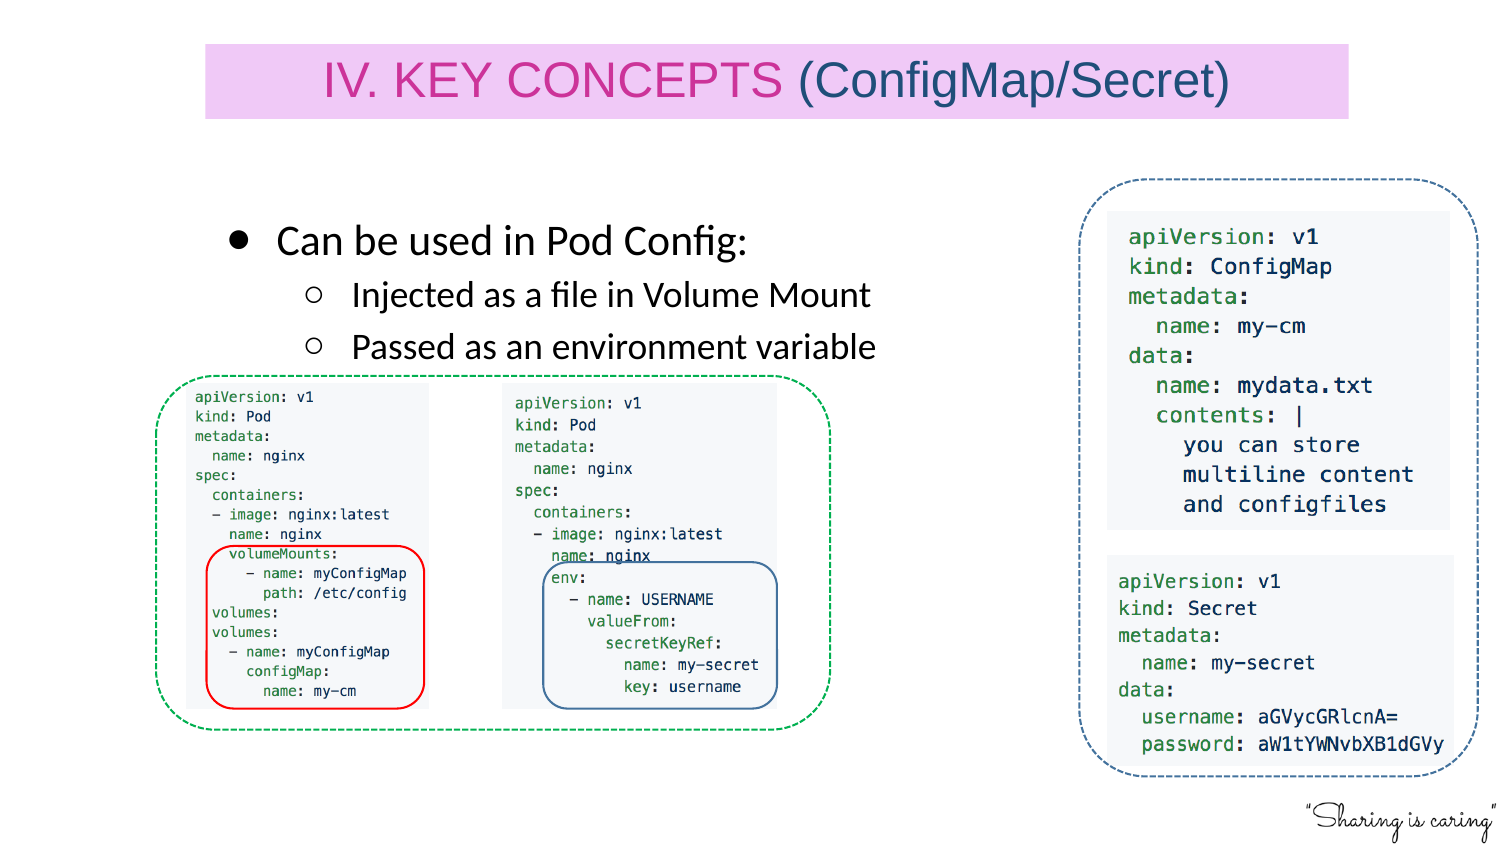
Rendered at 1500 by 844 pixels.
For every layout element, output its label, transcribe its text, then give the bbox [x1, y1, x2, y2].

list Can be used in Pod Config: Injected as a file in Volume Mount Passed as an environment variable [186, 188, 950, 412]
text_box IV. KEY CONCEPTS (ConfigMap/Secret) [205, 44, 1349, 119]
picture [186, 383, 429, 709]
text_box [155, 374, 832, 731]
text_box [1078, 178, 1479, 766]
picture [1107, 211, 1450, 530]
picture [502, 383, 778, 709]
text_box [1109, 766, 1449, 778]
picture [1107, 555, 1454, 766]
picture [1302, 797, 1500, 844]
